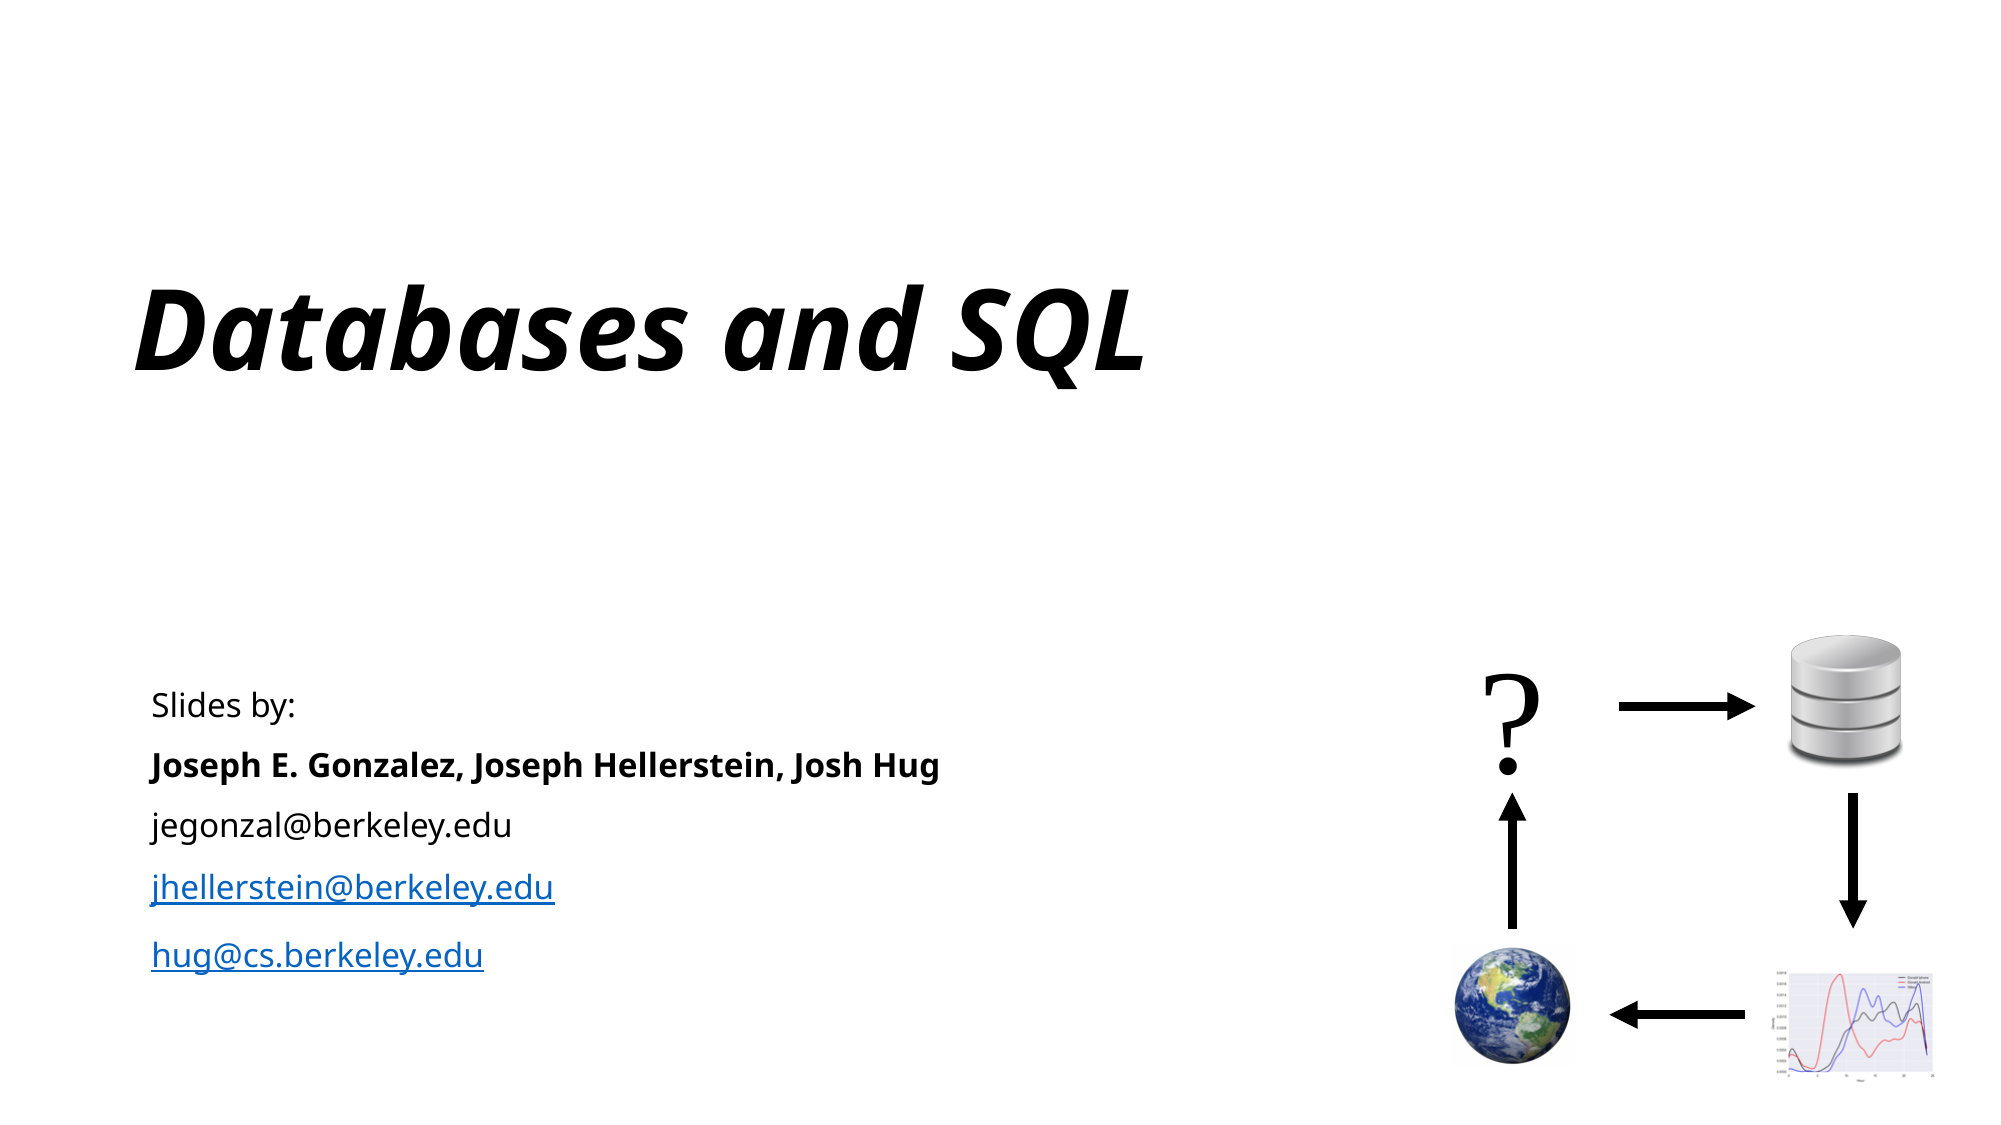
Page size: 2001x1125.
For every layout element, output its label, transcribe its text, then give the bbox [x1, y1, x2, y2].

text_box Databases and SQL [117, 0, 1884, 669]
picture [1769, 969, 1937, 1085]
picture [1451, 944, 1574, 1066]
subtitle Slides by: Joseph E. Gonzalez, Joseph Hellerstein, Josh Hug jegonzal@berkeley.edu jhellerstein@berkeley.edu hug@cs.berkeley.edu [136, 669, 1505, 1046]
picture [1784, 635, 1908, 772]
text_box ? [1464, 669, 1561, 812]
